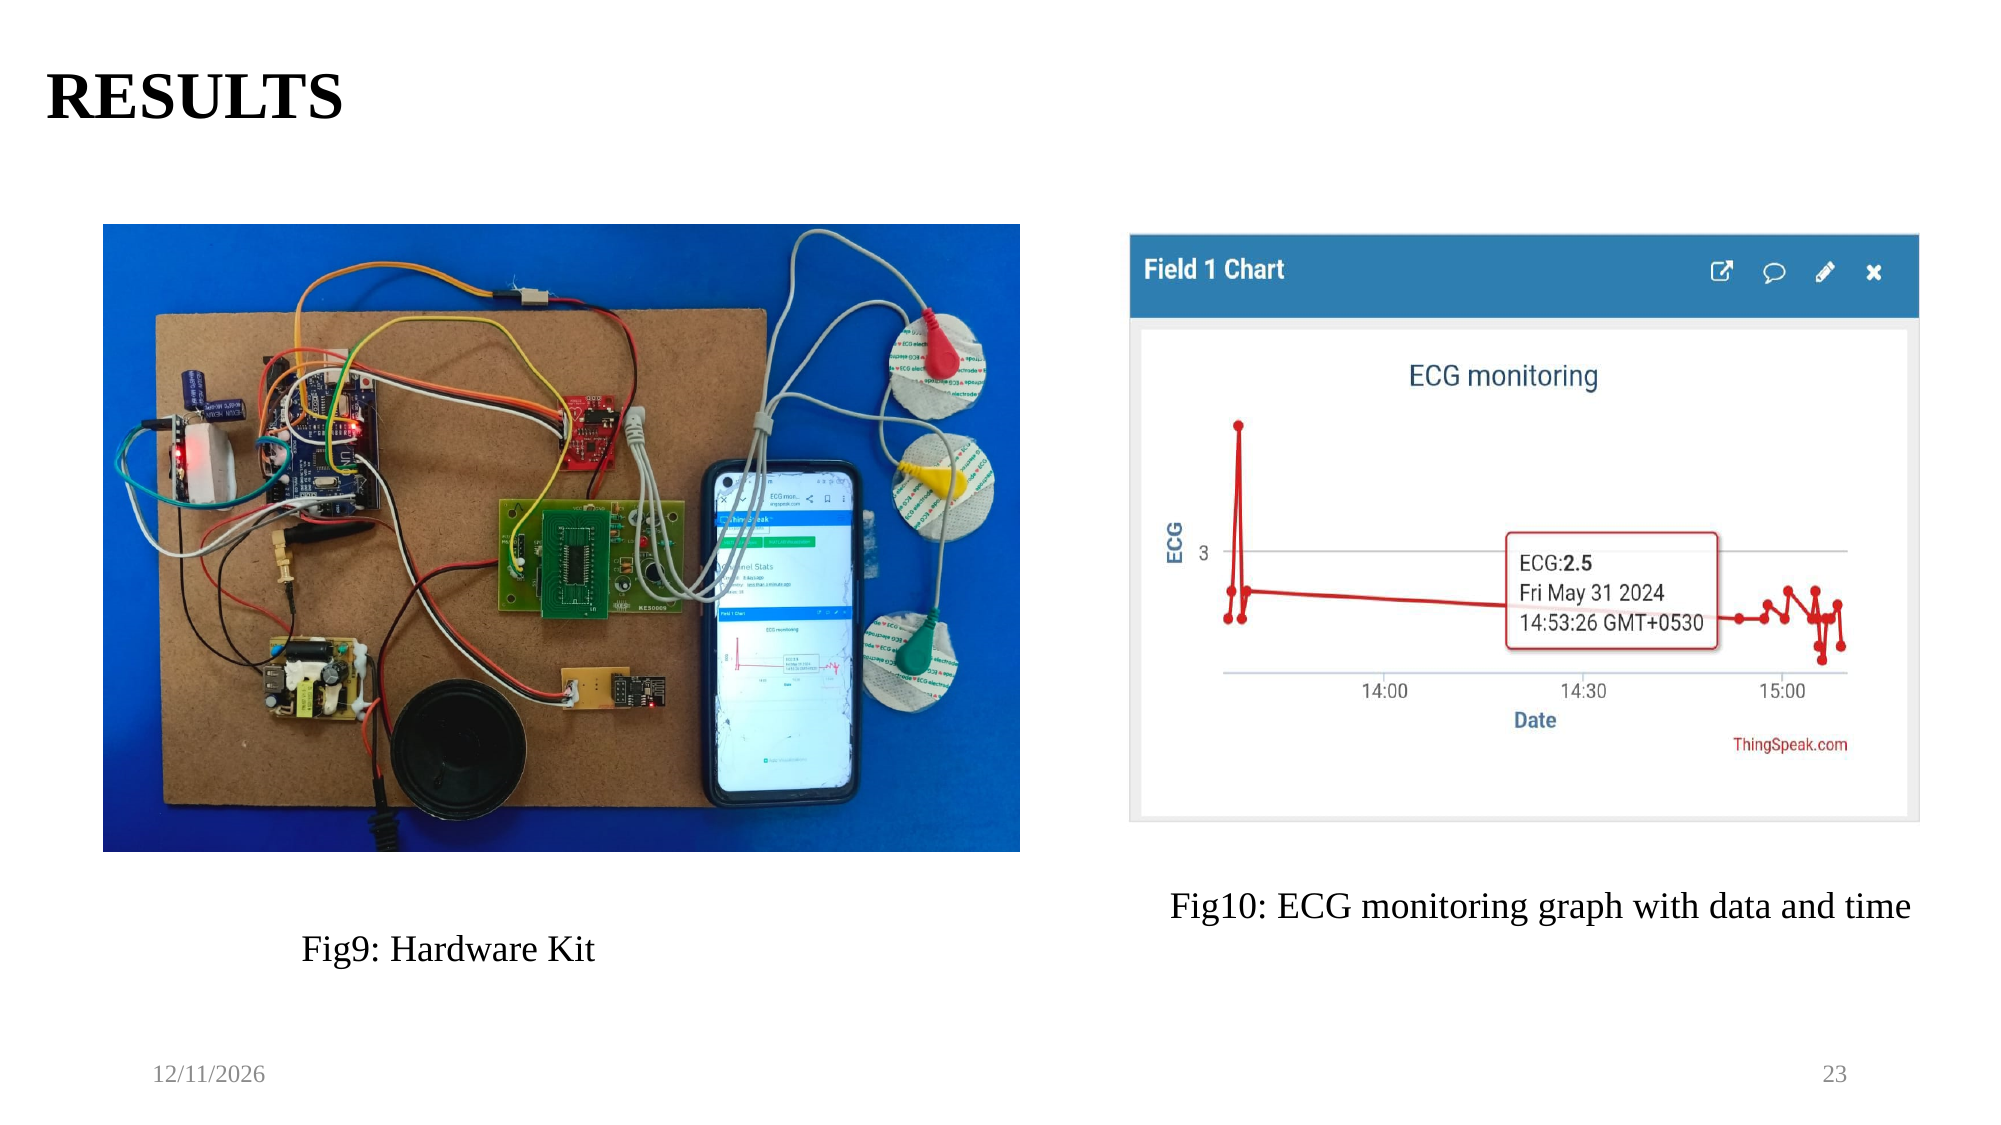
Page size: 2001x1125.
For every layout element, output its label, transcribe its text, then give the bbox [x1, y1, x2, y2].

picture [1108, 218, 1920, 850]
text_box RESULTS [31, 44, 1096, 140]
text_box Fig9: Hardware Kit [286, 916, 842, 977]
slide_number 23 [1412, 1042, 1863, 1103]
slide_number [137, 1042, 588, 1103]
picture [103, 224, 1020, 852]
text_box Fig10: ECG monitoring graph with data and time [1154, 873, 2000, 933]
